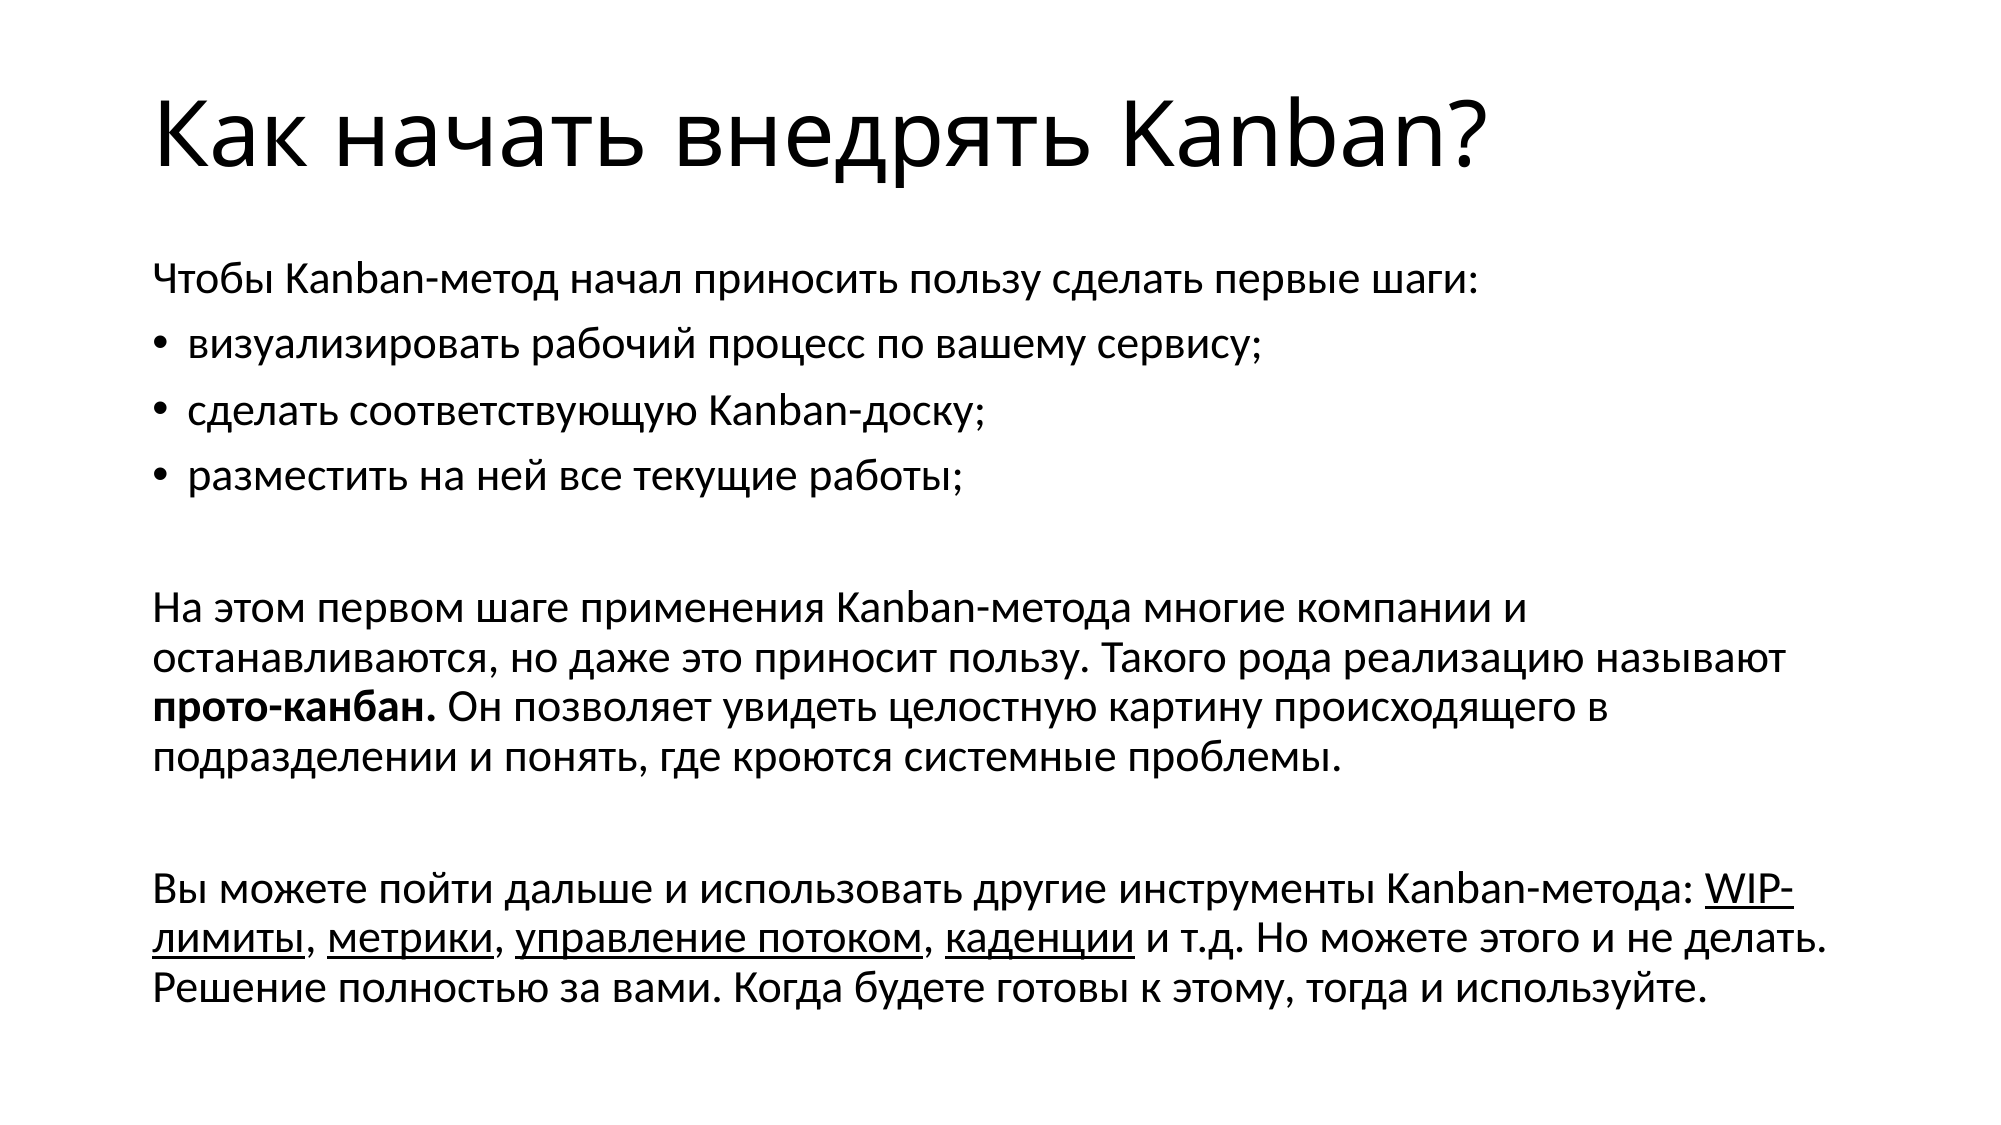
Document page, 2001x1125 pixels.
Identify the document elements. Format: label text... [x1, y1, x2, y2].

title Как начать внедрять Kanban? [137, 59, 1863, 213]
list Чтобы Kanban-метод начал приносить пользу сделать первые шаги: визуализировать рабочий процесс по вашему сервису; сделать соответствующую Kanban-доску; разместить на ней все текущие работы; На этом первом шаге применения Kanban-метода многие компании и останавливаются, но даже это приносит пользу. Такого рода реализацию называют прото-канбан. Он позволяет увидеть целостную картину происходящего в подразделении и понять, где кроются системные проблемы. Вы можете пойти дальше и использовать другие инструменты Kanban-метода: WIP-лимиты, метрики, управление потоком, каденции и т.д. Но можете этого и не делать. Решение полностью за вами. Когда будете готовы к этому, тогда и используйте. [137, 245, 1863, 1031]
